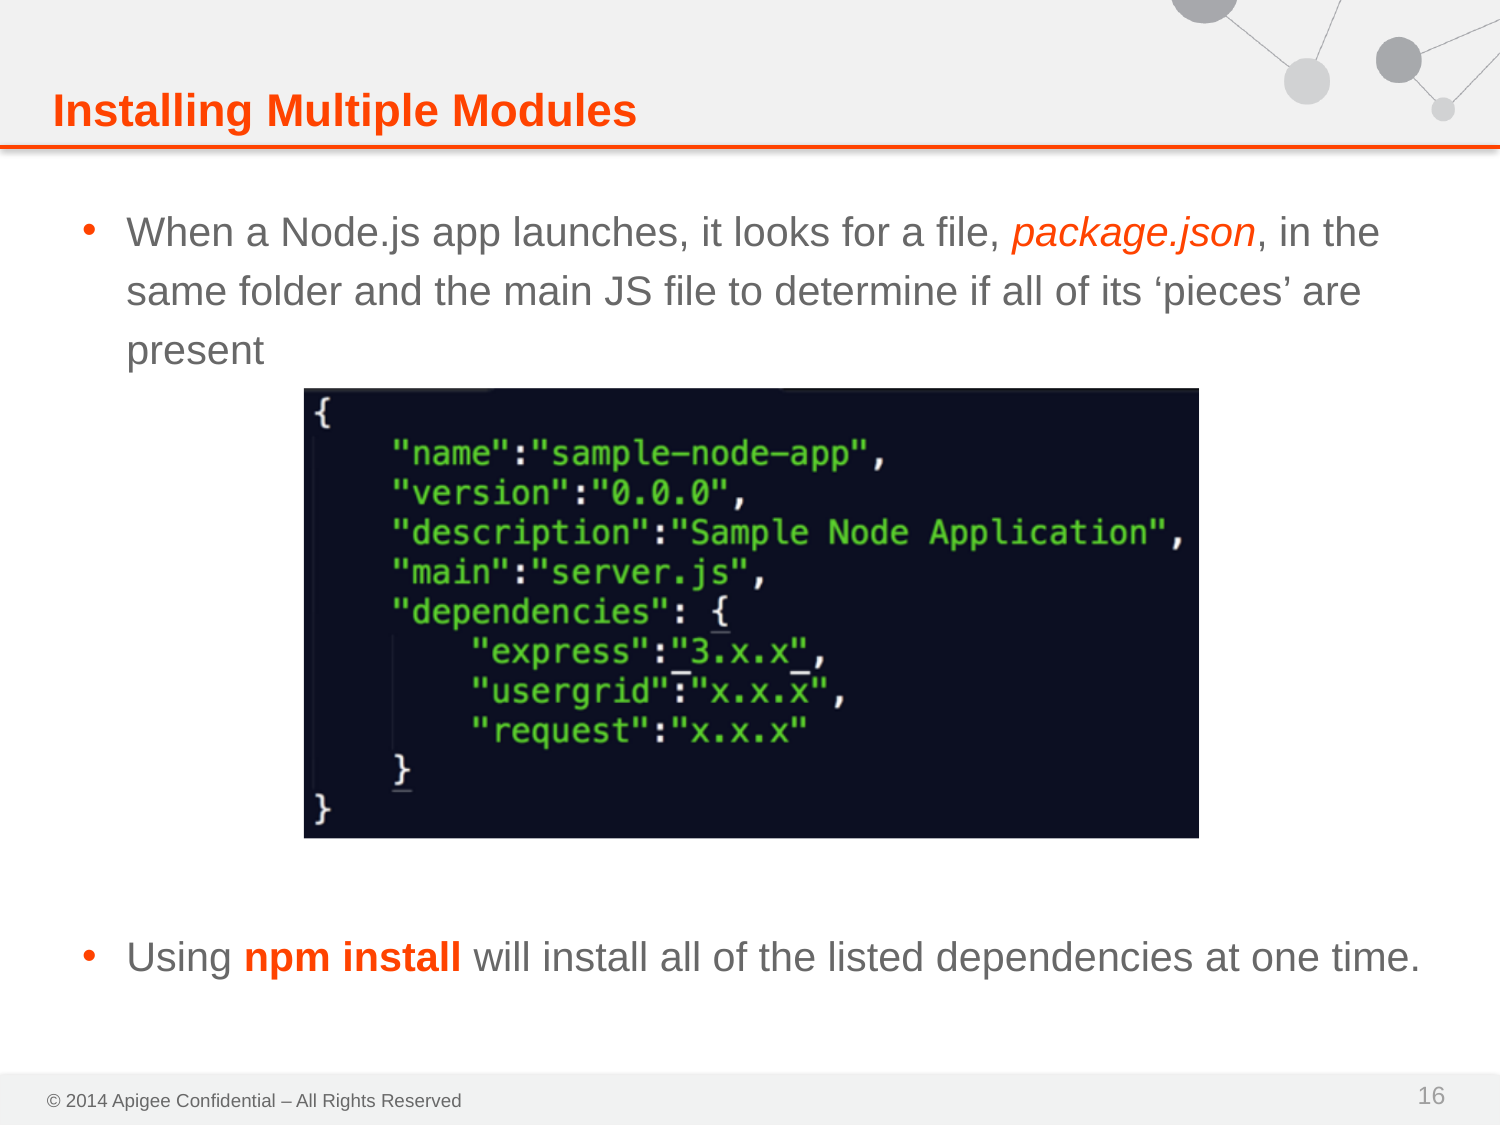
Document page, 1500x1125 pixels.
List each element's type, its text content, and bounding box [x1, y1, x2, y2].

list When a Node.js app launches, it looks for a file, package.json, in the same folder and the main JS file to determine if all of its ‘pieces’ are present Using npm install will install all of the listed dependencies at one time. [37, 187, 1461, 988]
picture [0, 0, 1500, 145]
picture [303, 383, 1200, 842]
title Installing Multiple Modules [37, 72, 1146, 133]
slide_number 16 [1110, 1065, 1461, 1125]
